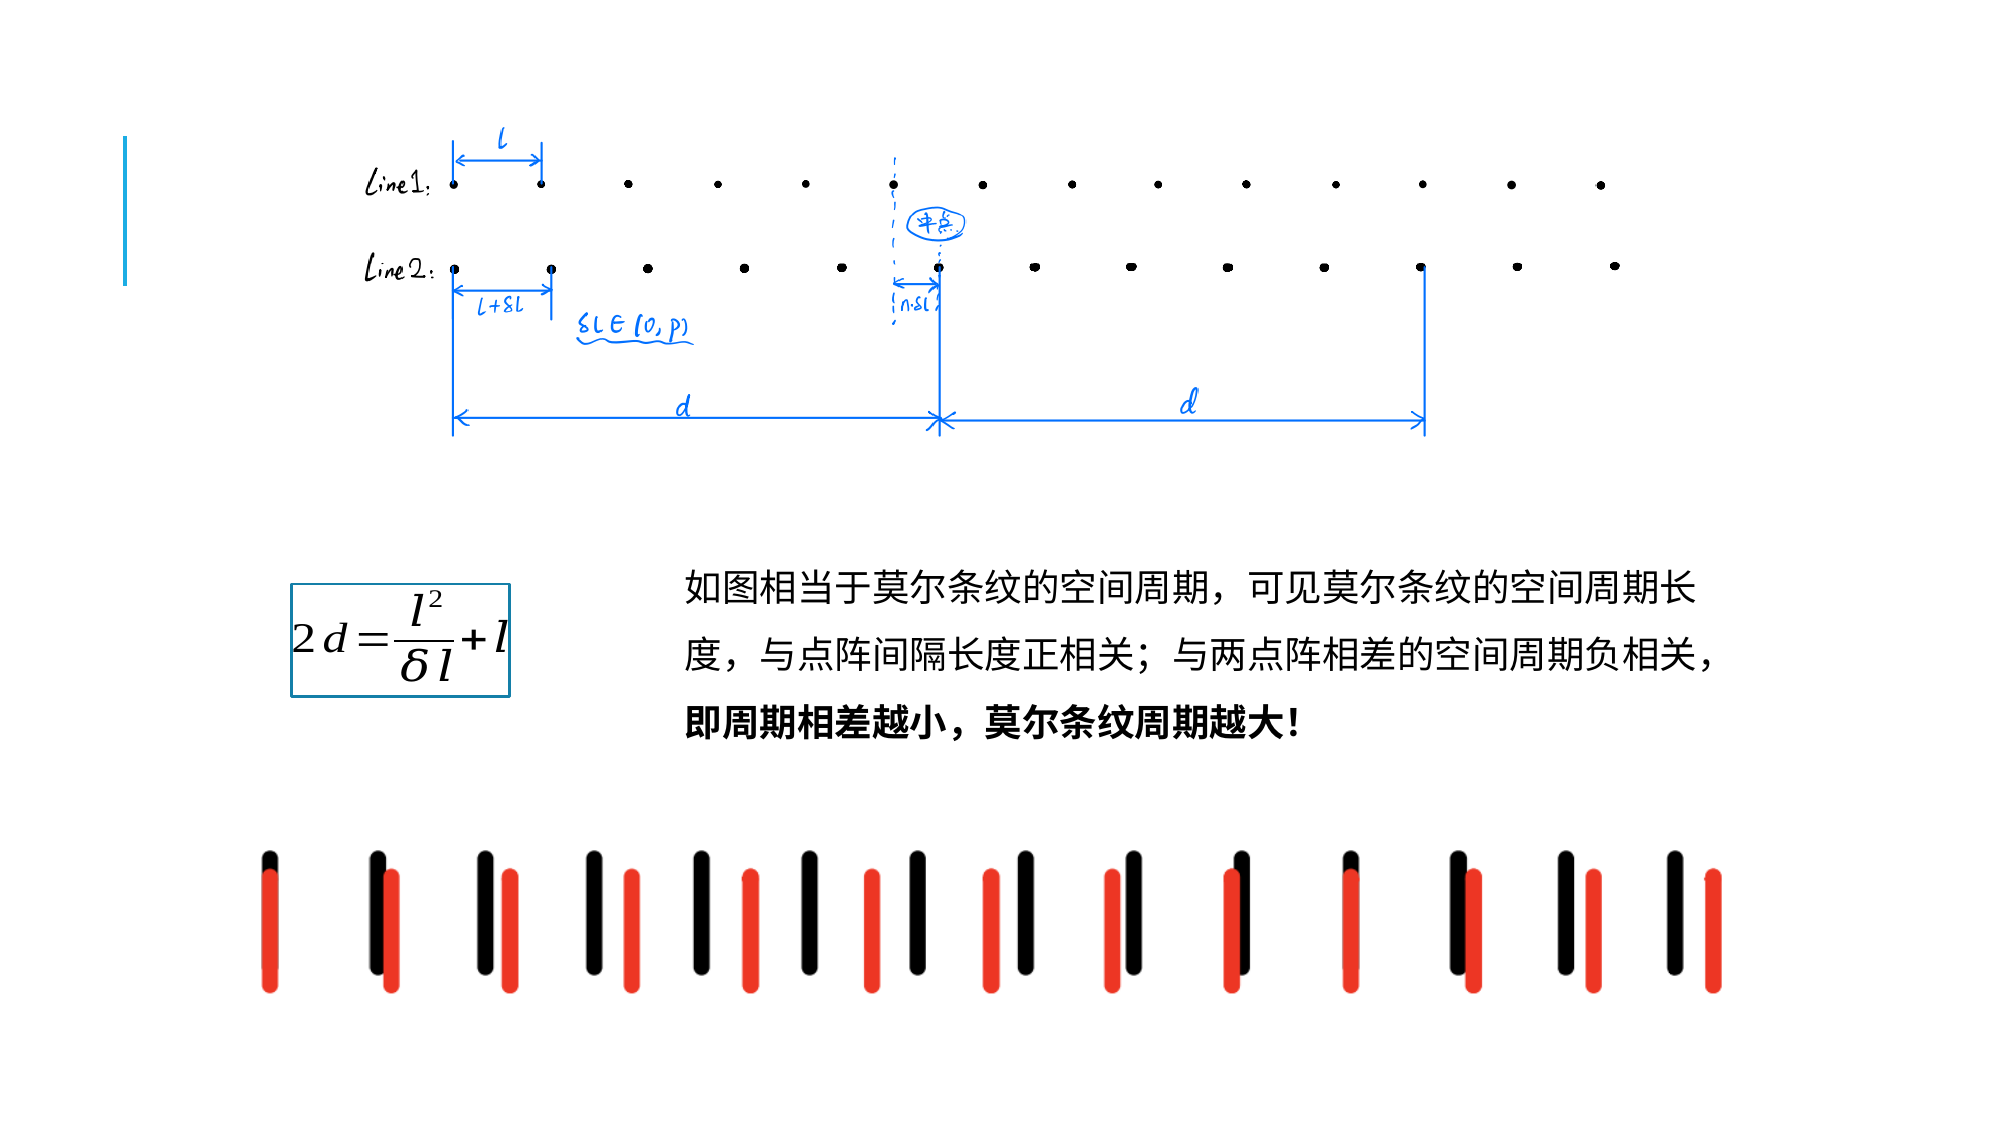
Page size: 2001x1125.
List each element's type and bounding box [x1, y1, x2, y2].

text_box [290, 583, 511, 698]
picture [336, 119, 1664, 457]
picture [225, 820, 1742, 1011]
